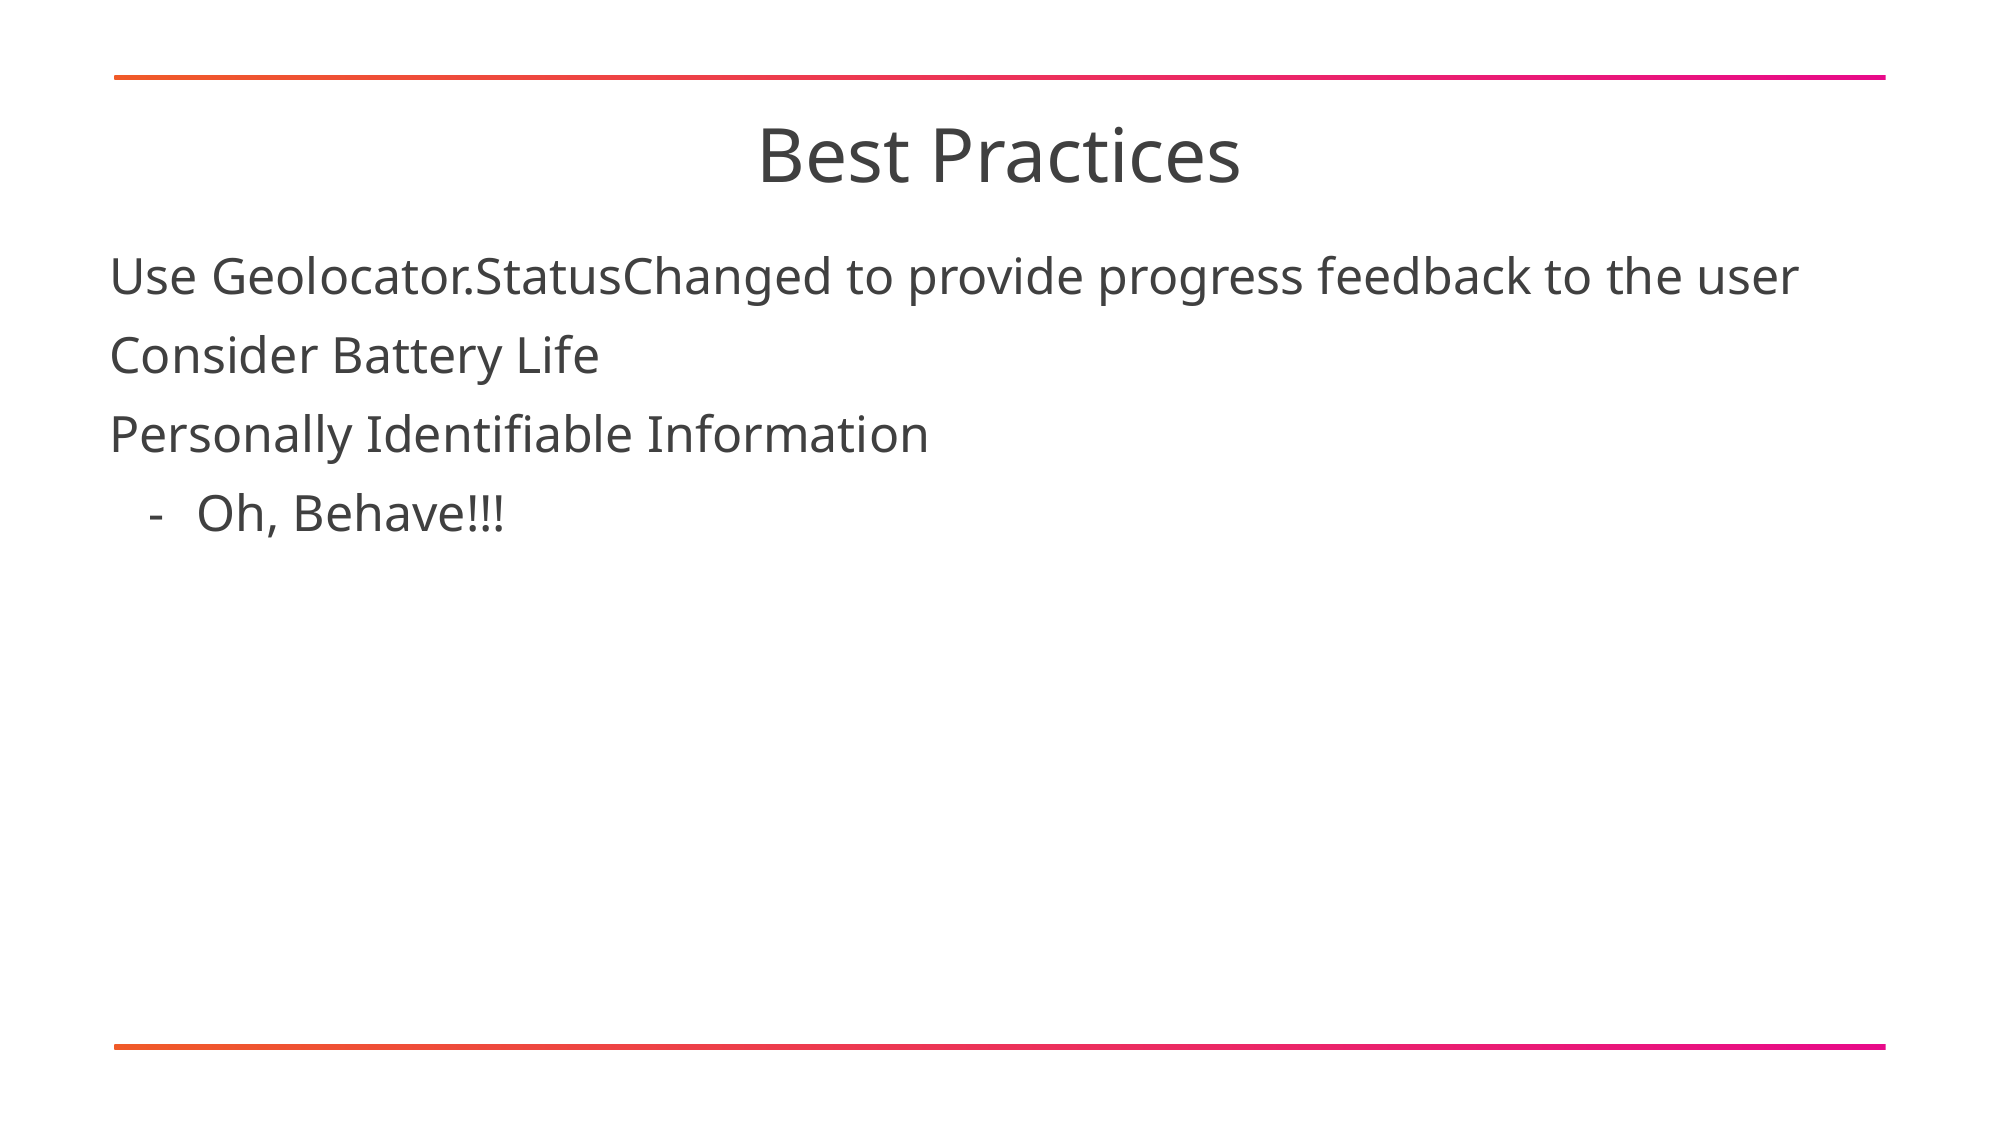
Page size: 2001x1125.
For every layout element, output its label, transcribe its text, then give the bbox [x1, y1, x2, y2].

title Best Practices [99, 44, 1901, 261]
list Use Geolocator.StatusChanged to provide progress feedback to the user Consider Battery Life Personally Identifiable Information Oh, Behave!!! [99, 261, 1901, 1125]
